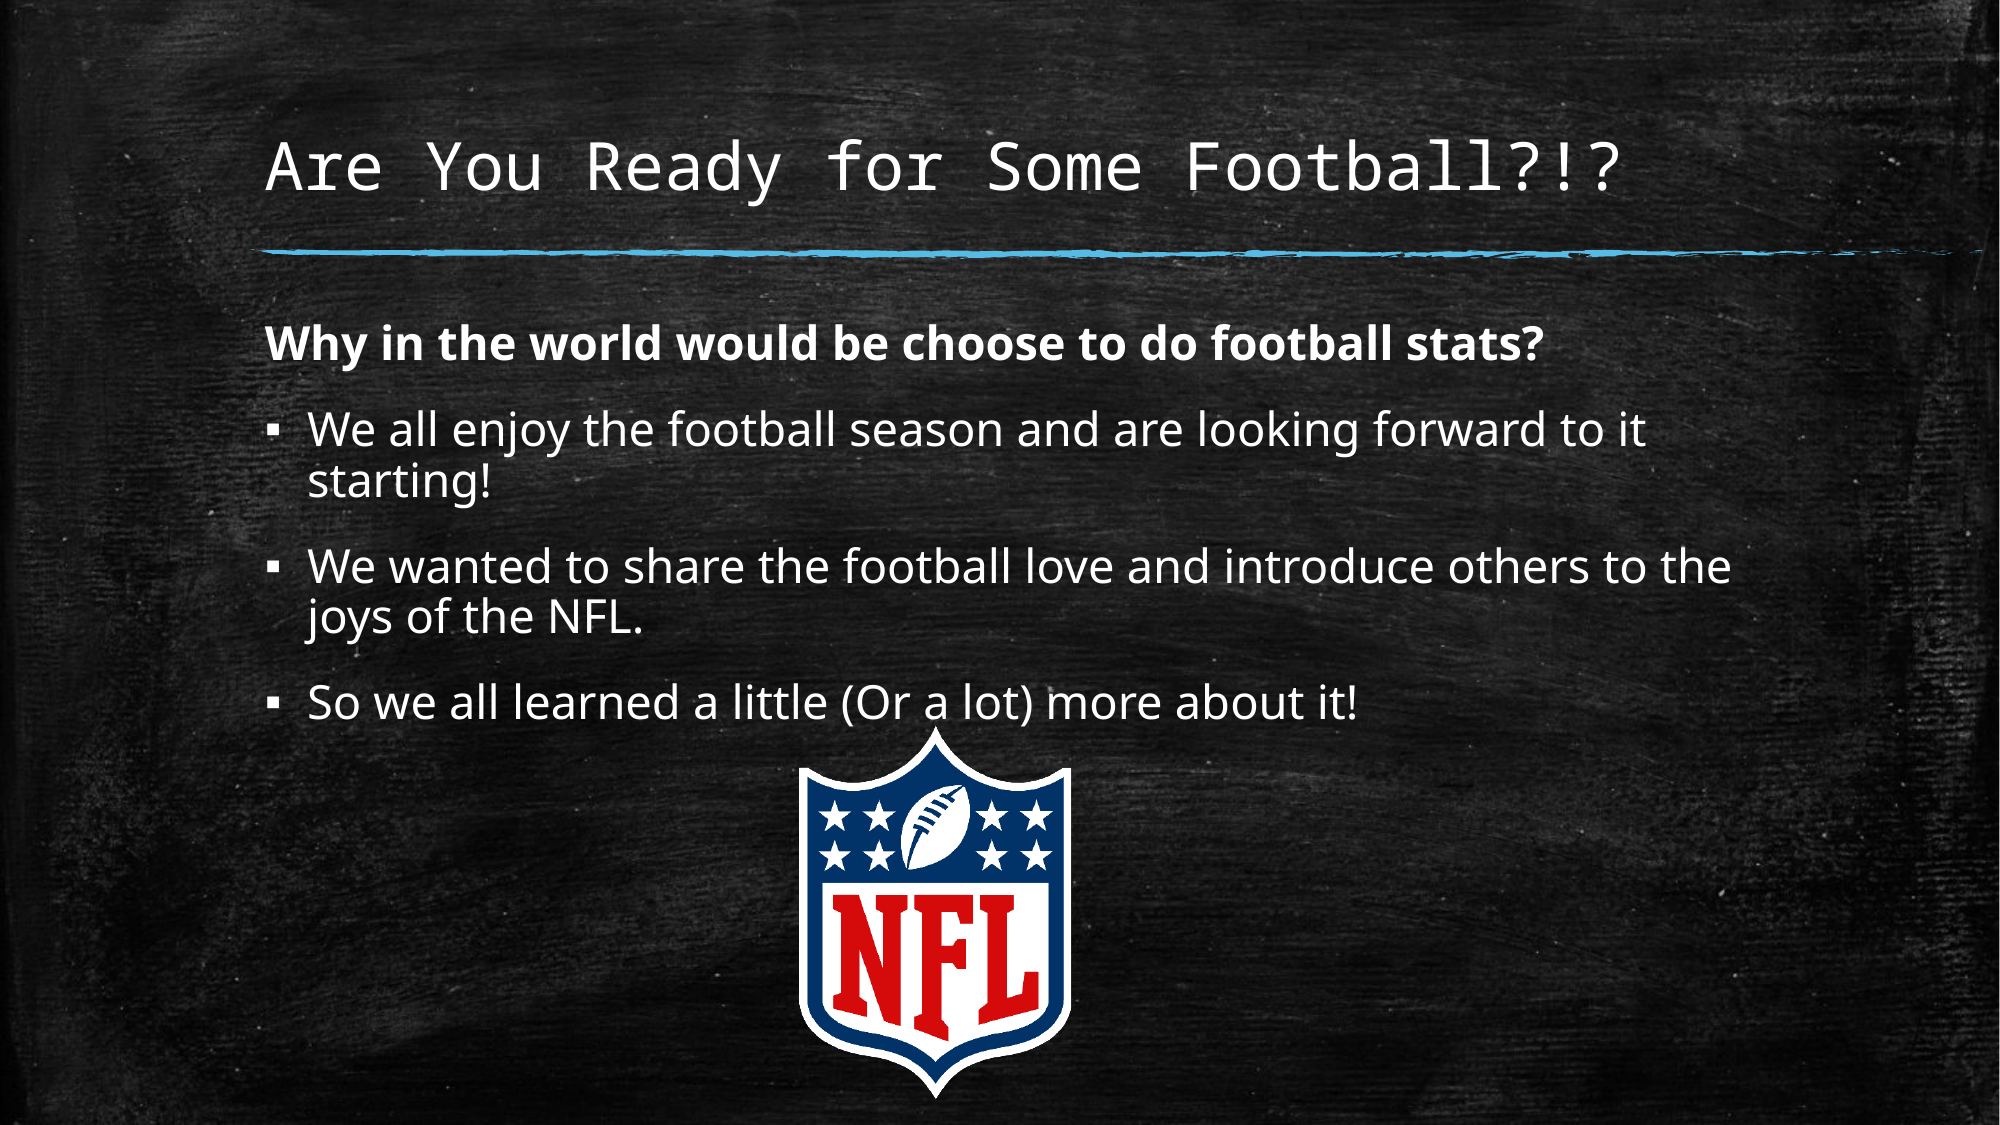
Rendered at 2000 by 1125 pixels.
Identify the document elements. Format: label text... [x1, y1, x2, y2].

title Are You Ready for Some Football?!? [249, 45, 1750, 213]
list Why in the world would be choose to do football stats? We all enjoy the football season and are looking forward to it starting! We wanted to share the football love and introduce others to the joys of the NFL. So we all learned a little (Or a lot) more about it! [249, 312, 1750, 738]
picture [799, 724, 1072, 1099]
